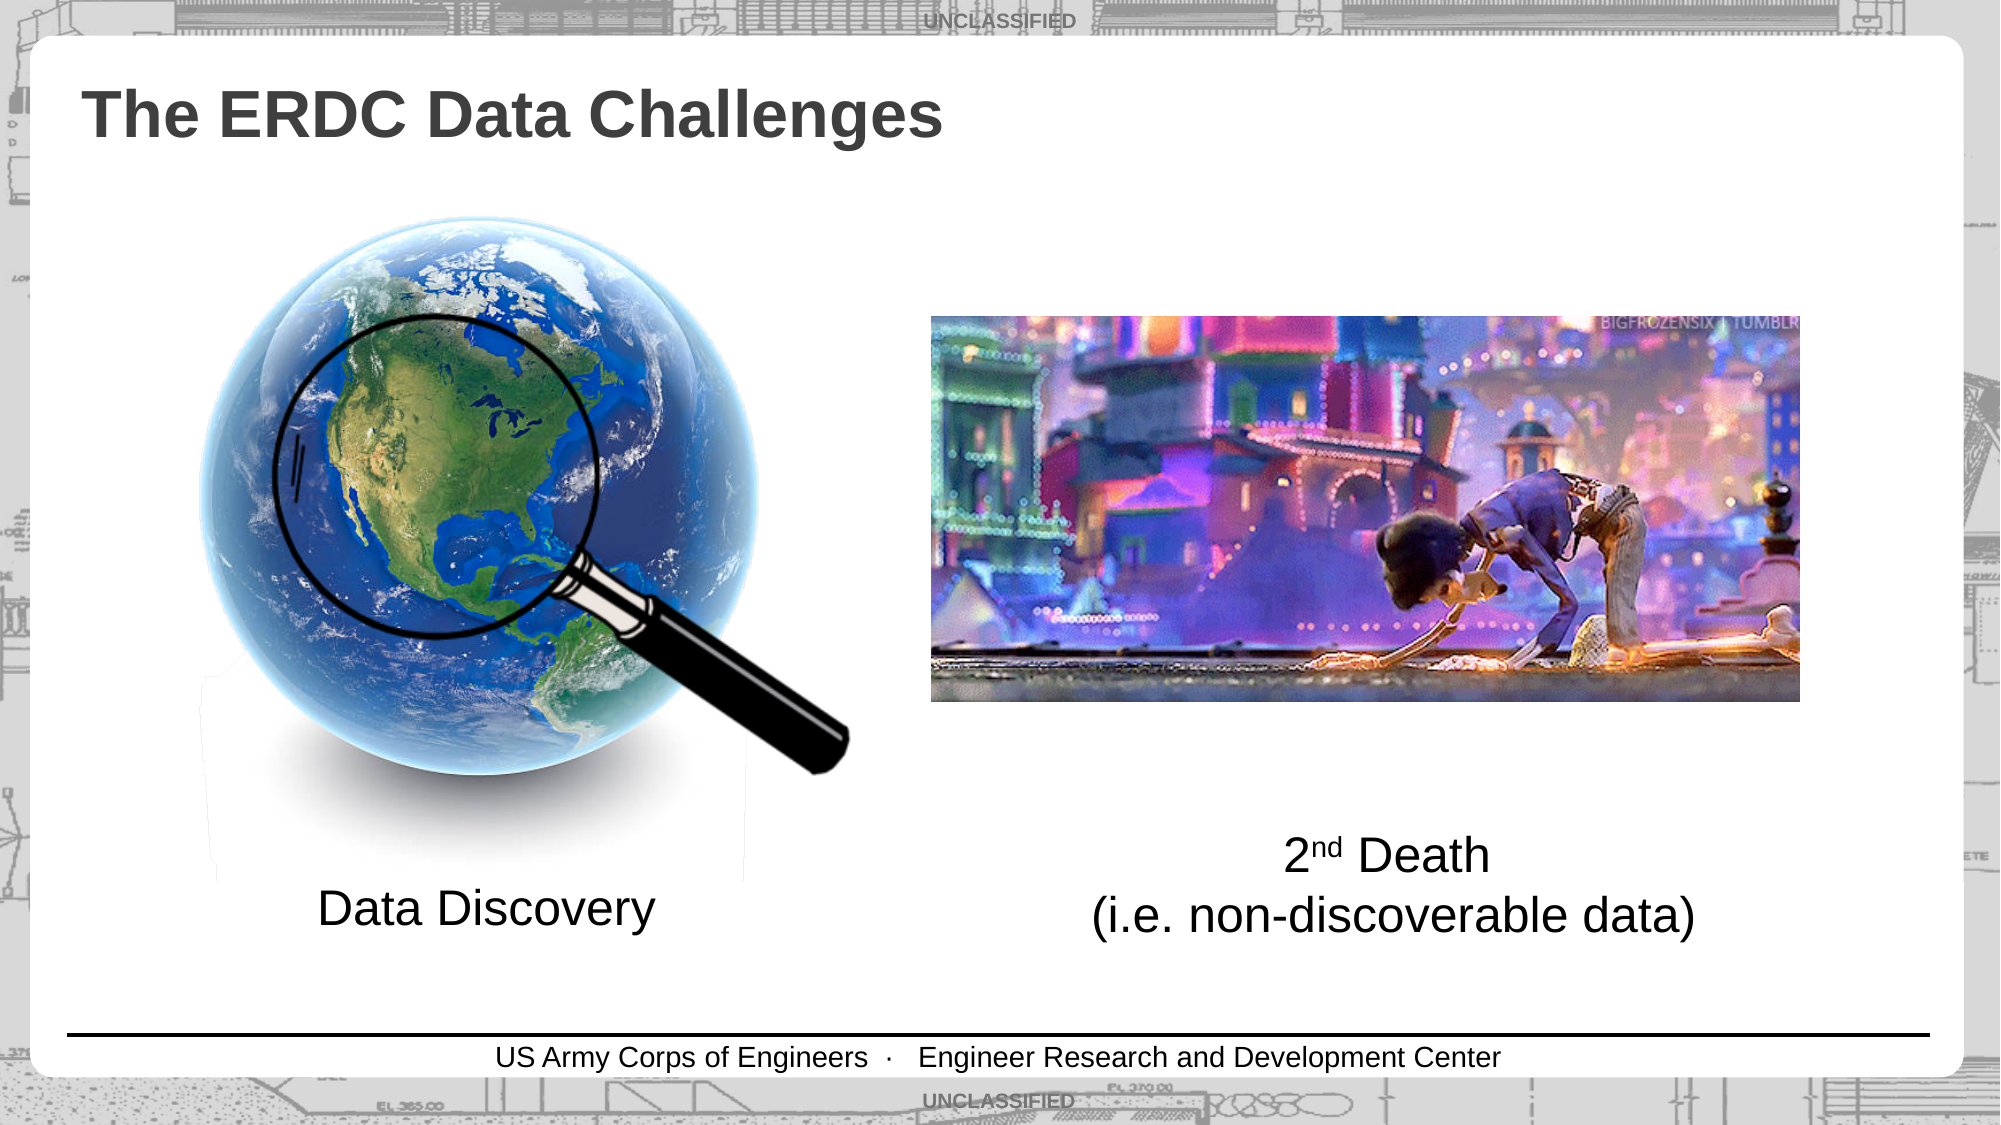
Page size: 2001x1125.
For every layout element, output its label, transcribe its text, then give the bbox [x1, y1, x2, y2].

text_box Data Discovery [302, 889, 675, 944]
title The ERDC Data Challenges [66, 45, 1900, 178]
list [127, 177, 831, 881]
picture [0, 0, 2000, 1125]
text_box 2nd Death (i.e. non-discoverable data) [1072, 814, 1716, 951]
